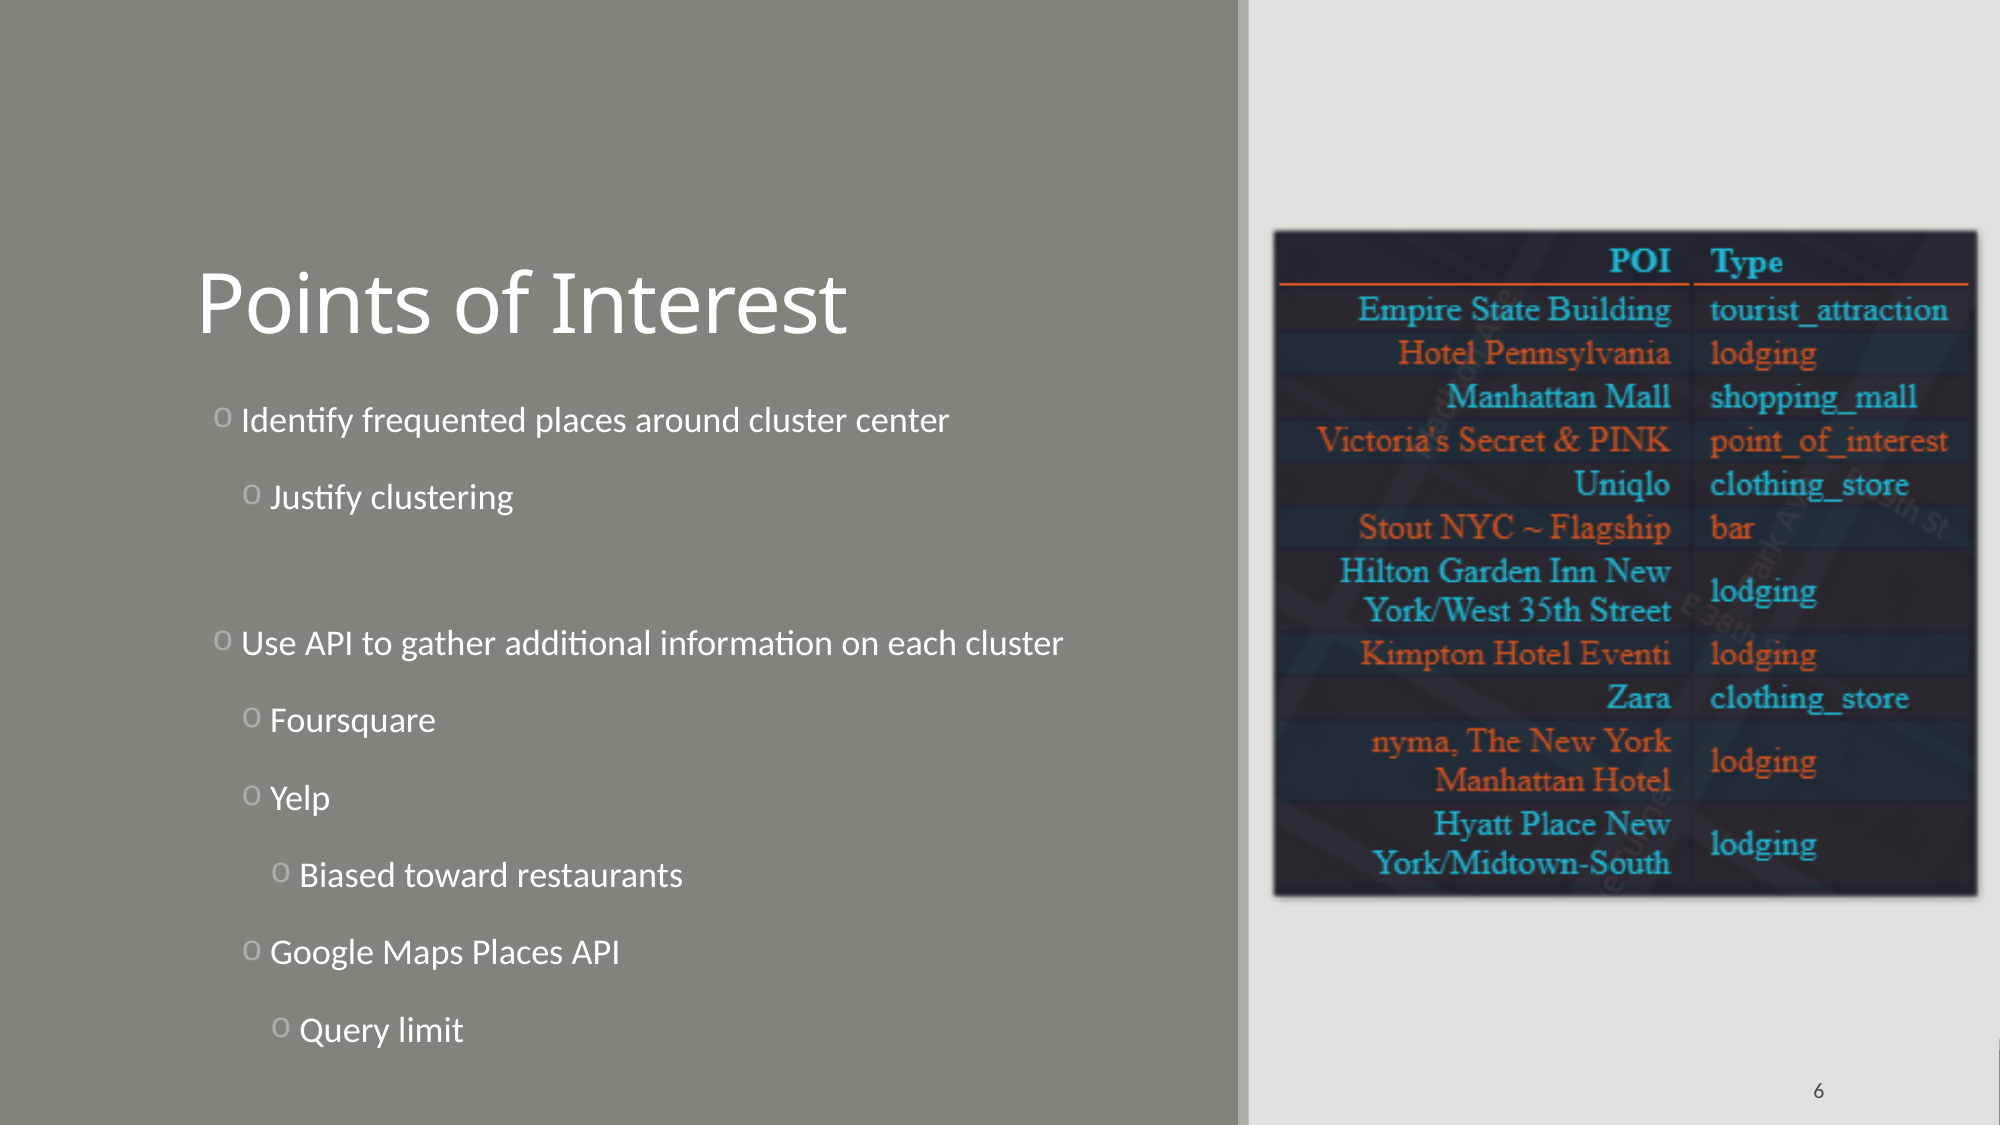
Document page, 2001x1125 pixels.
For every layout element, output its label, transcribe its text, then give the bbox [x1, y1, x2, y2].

text_box [1250, 0, 2000, 1125]
text_box [0, 0, 1237, 1125]
list Identify frequented places around cluster center Justify clustering Use API to gather additional information on each cluster Foursquare Yelp Biased toward restaurants Google Maps Places API Query limit [180, 366, 1161, 1060]
slide_number 6 [1624, 1059, 1840, 1120]
text_box [1237, 0, 1250, 1125]
title Points of Interest [180, 84, 1161, 359]
picture [1269, 226, 1979, 899]
